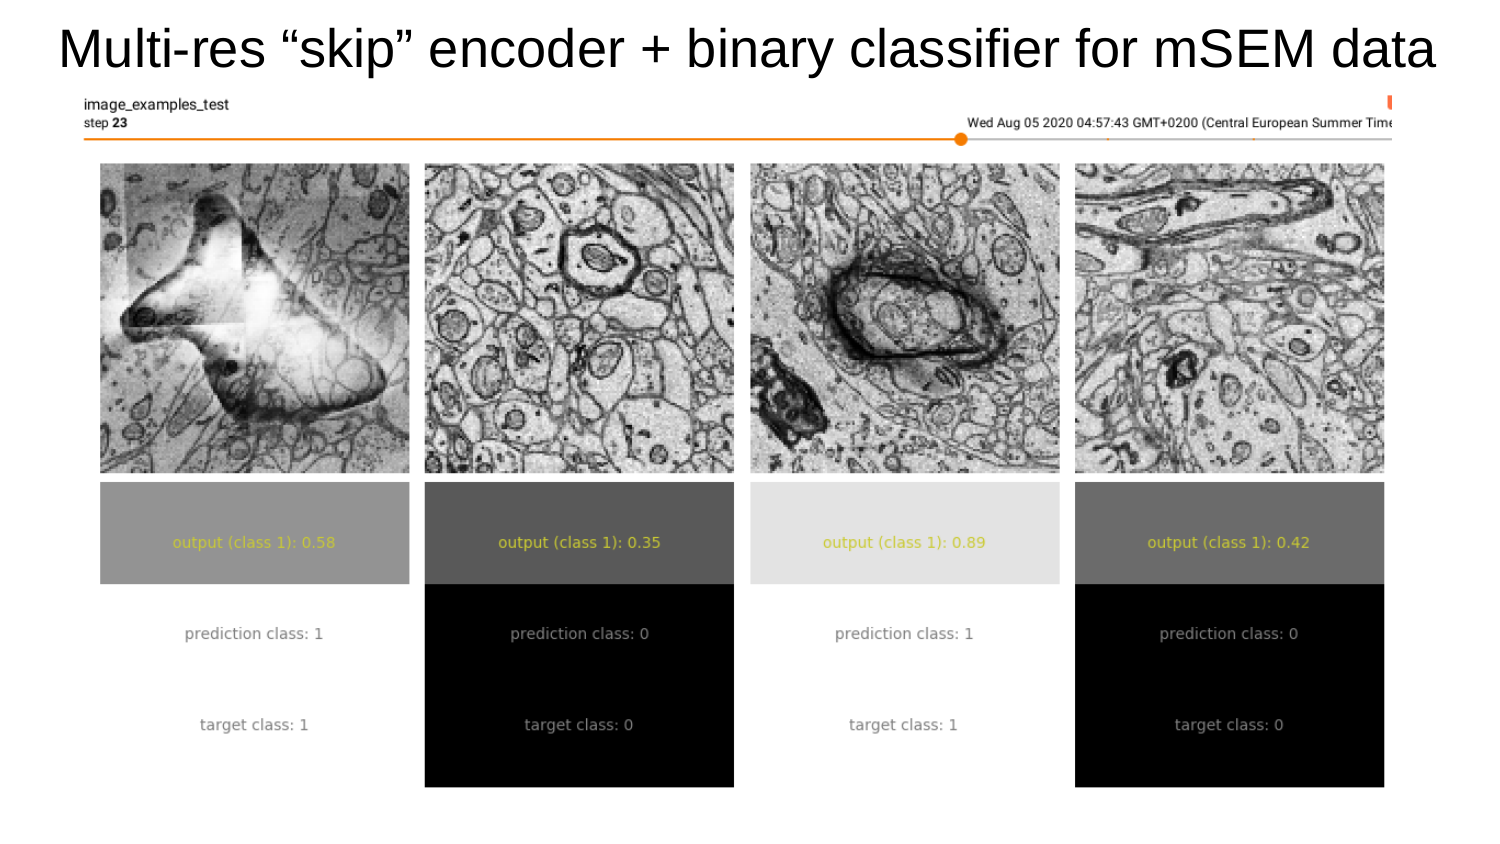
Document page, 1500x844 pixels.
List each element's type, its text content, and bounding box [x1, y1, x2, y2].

picture [74, 91, 1393, 794]
title Multi-res “skip” encoder + binary classifier for mSEM data [32, 0, 1466, 92]
